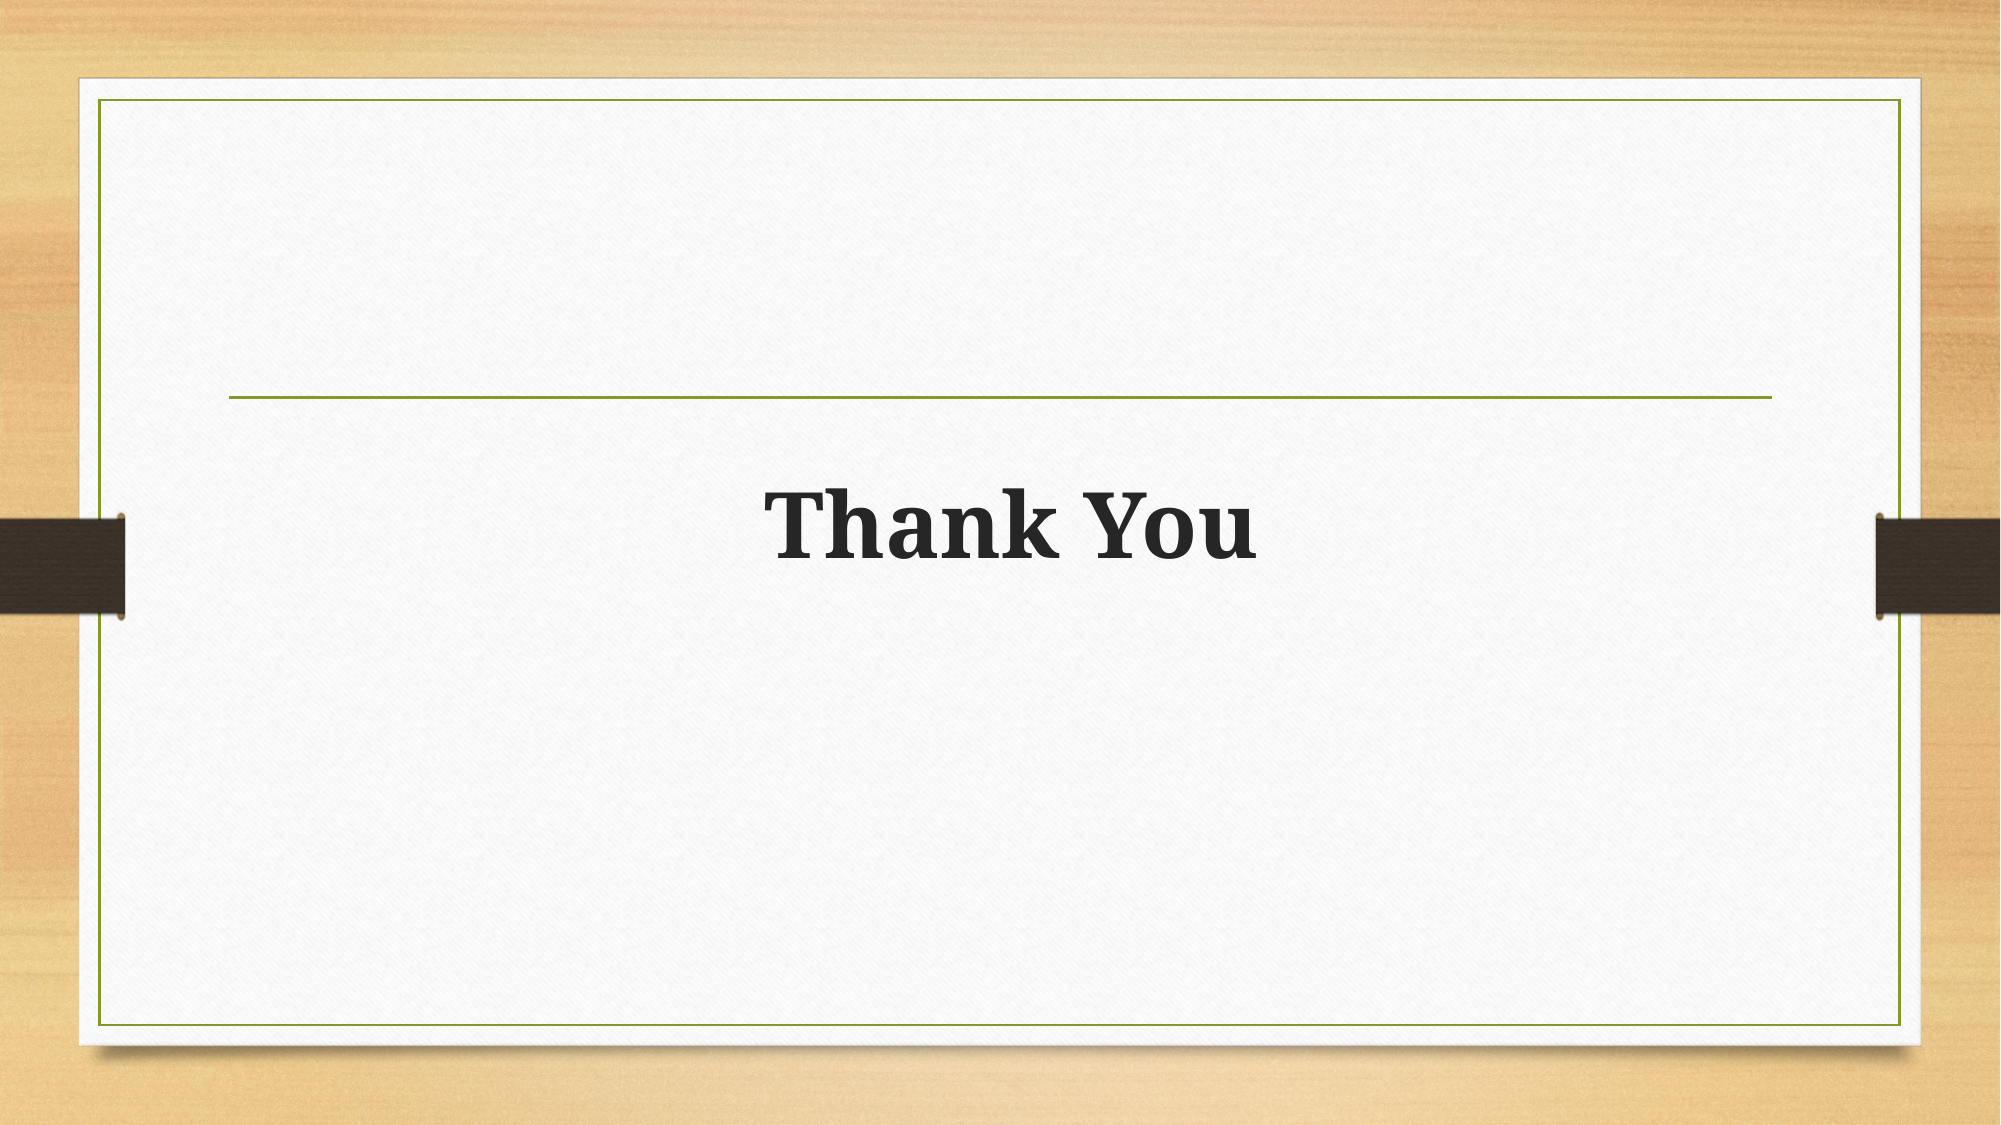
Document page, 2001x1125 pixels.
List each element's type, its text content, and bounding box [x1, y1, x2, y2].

picture [0, 0, 2001, 1125]
title Thank You [137, 59, 1863, 984]
